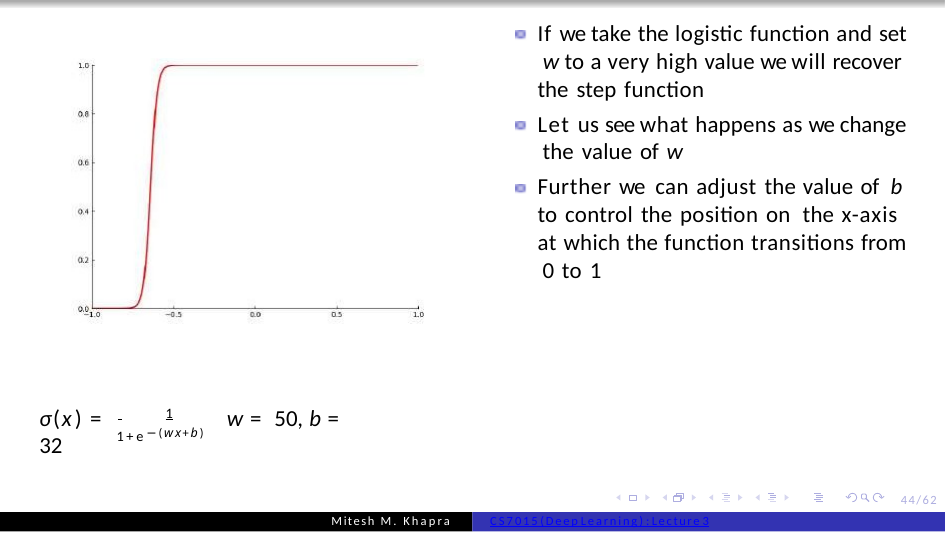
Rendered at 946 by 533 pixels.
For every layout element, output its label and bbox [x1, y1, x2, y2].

picture [71, 58, 425, 324]
picture [515, 121, 527, 133]
picture [515, 183, 527, 195]
text_box [0, 511, 946, 532]
text_box [535, 107, 908, 283]
text_box [898, 493, 941, 508]
picture [0, 0, 945, 8]
title [535, 16, 908, 107]
text_box [33, 399, 371, 459]
picture [515, 30, 527, 42]
